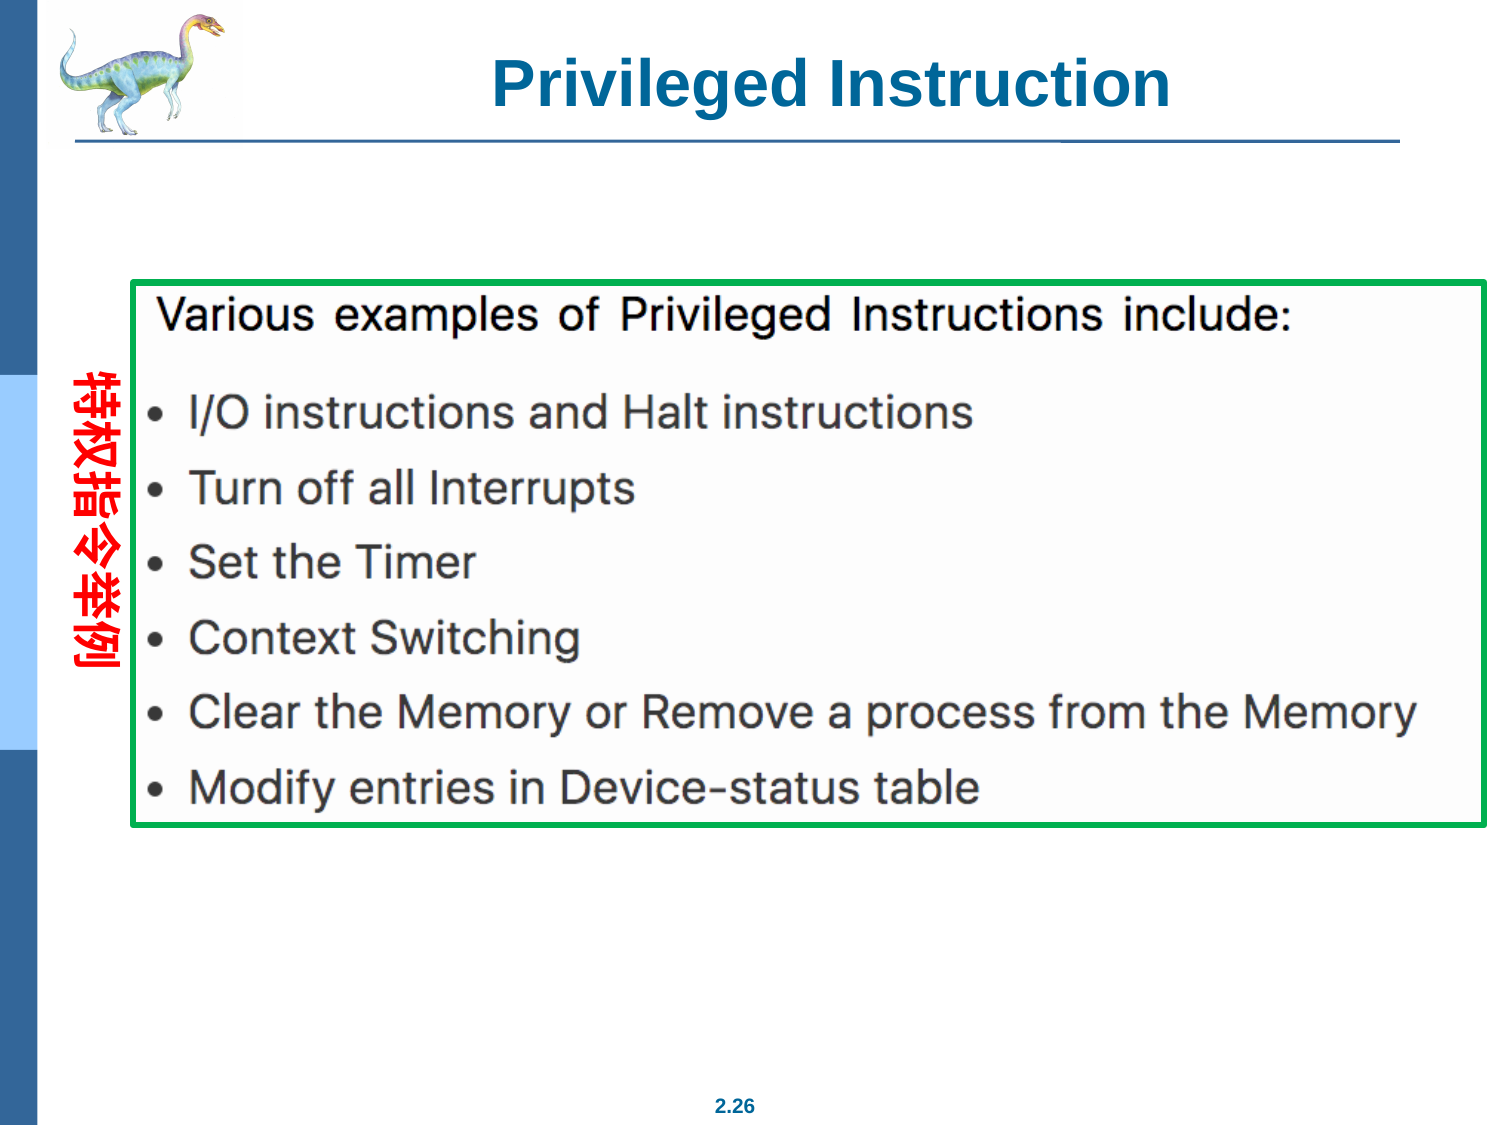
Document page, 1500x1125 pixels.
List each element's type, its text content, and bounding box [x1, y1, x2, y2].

text_box Privileged Instruction [193, 32, 1472, 128]
text_box 特权指令举例 [45, 355, 130, 733]
picture [46, 0, 243, 149]
picture [135, 285, 1482, 823]
